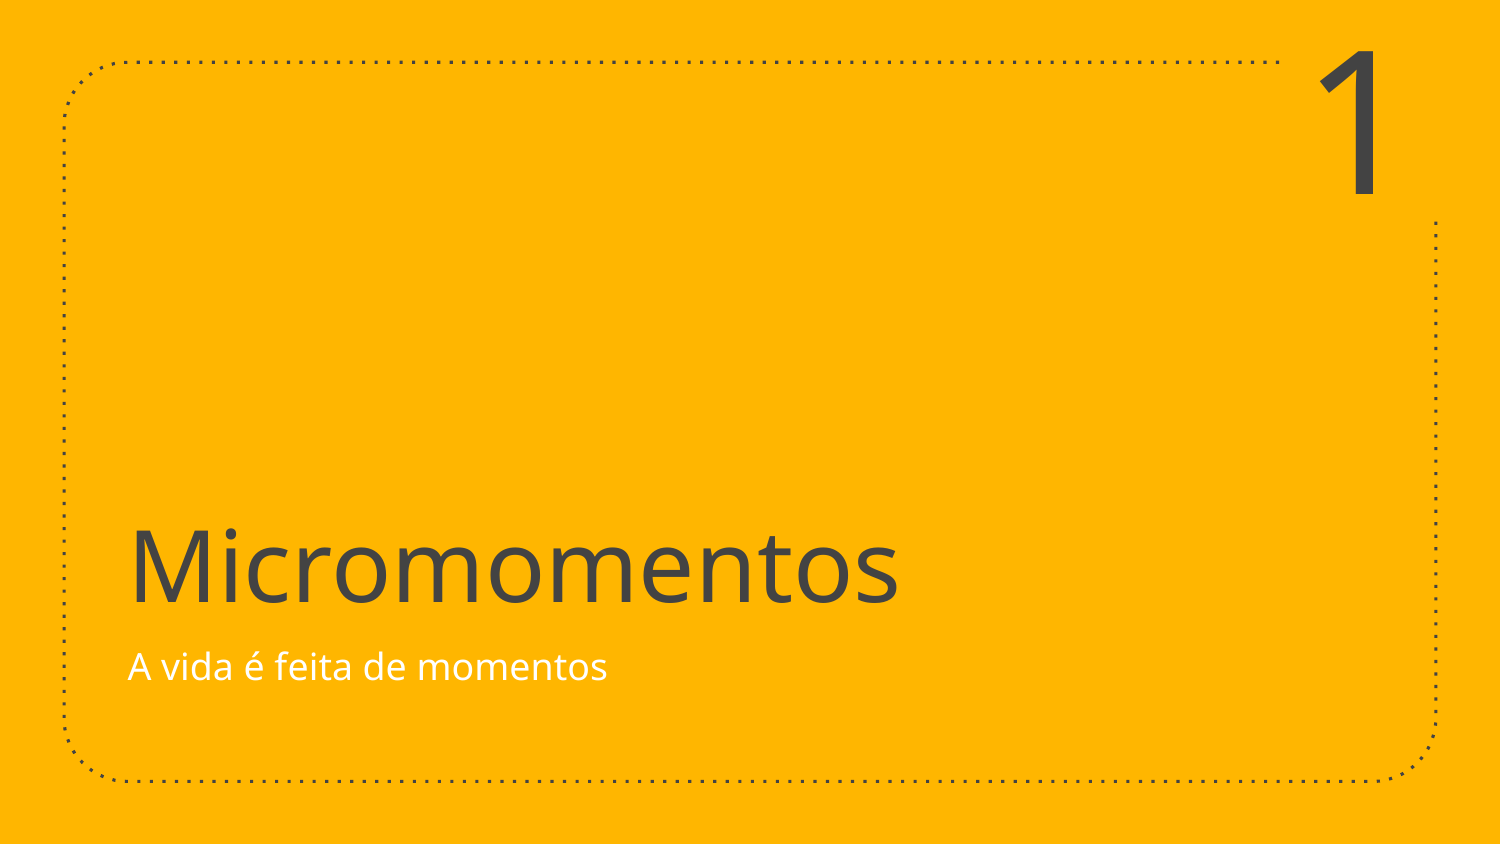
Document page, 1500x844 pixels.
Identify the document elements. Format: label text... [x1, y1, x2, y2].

subtitle A vida é feita de momentos [112, 628, 1388, 758]
text_box 1 [1281, 0, 1439, 229]
title Micromomentos [112, 447, 1388, 628]
